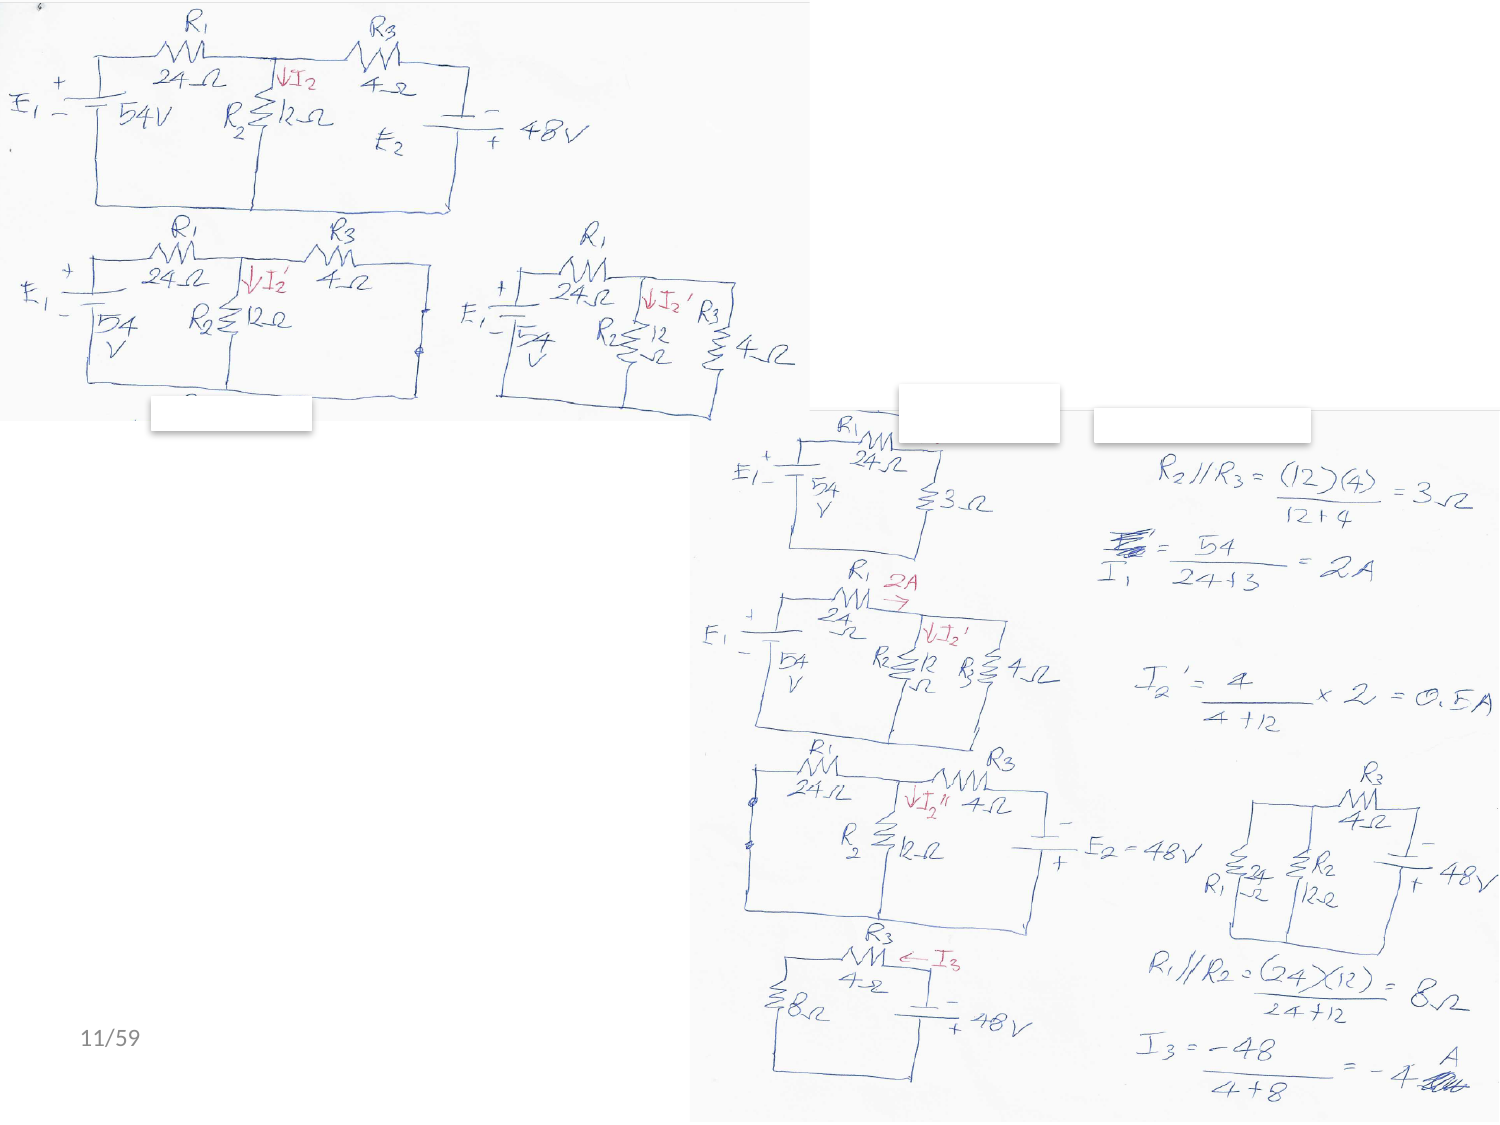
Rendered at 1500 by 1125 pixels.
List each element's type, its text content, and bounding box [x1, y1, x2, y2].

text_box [689, 384, 1500, 1122]
slide_number 11/59 [64, 1006, 415, 1067]
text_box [0, 0, 810, 431]
